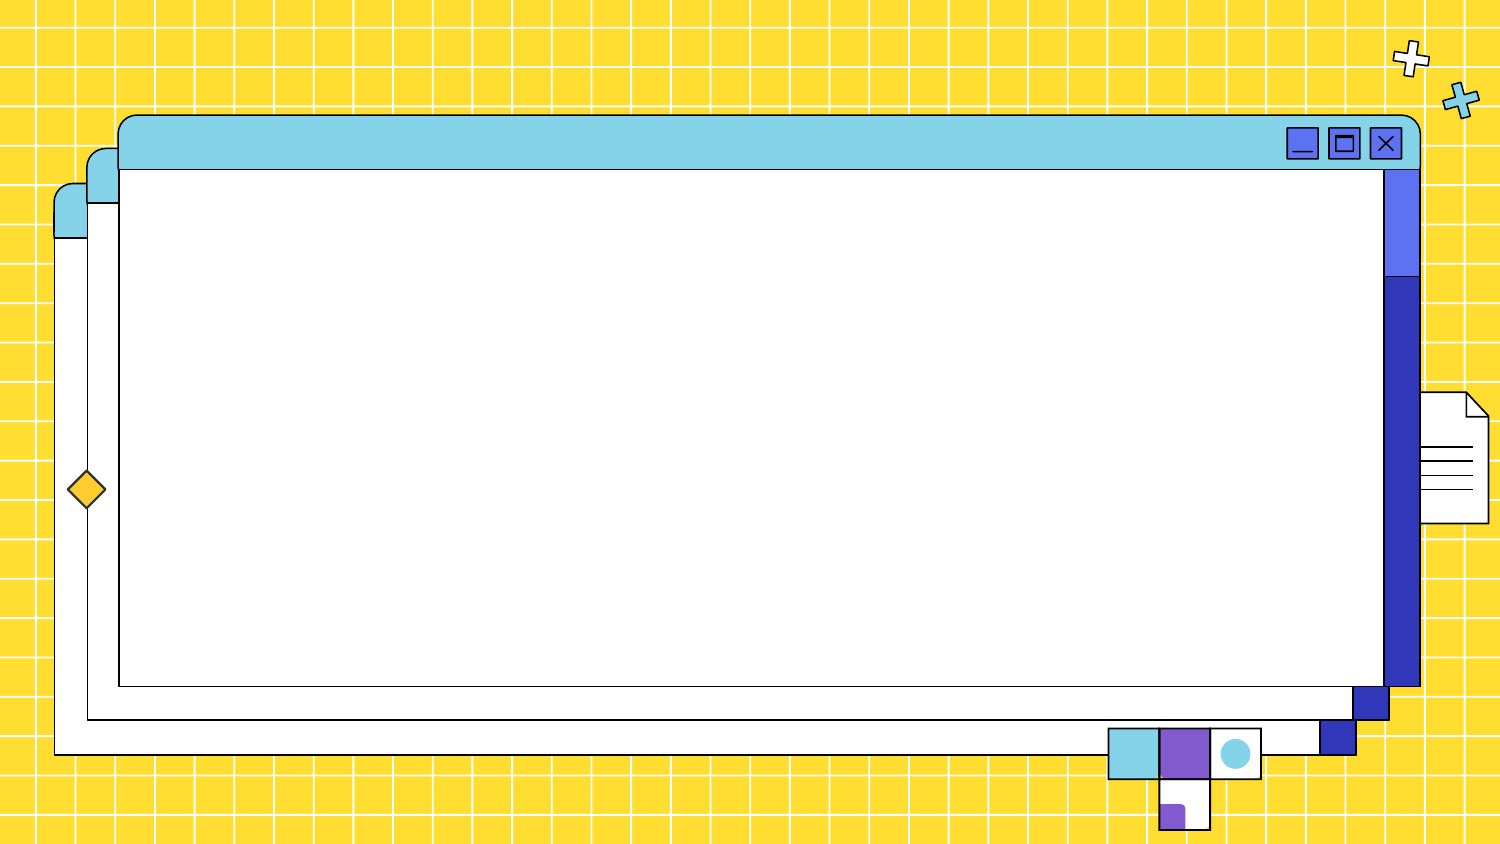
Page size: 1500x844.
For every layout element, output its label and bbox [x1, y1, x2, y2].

text_box [66, 469, 107, 510]
text_box [1442, 82, 1480, 119]
text_box [1107, 727, 1263, 832]
text_box [1393, 40, 1430, 77]
